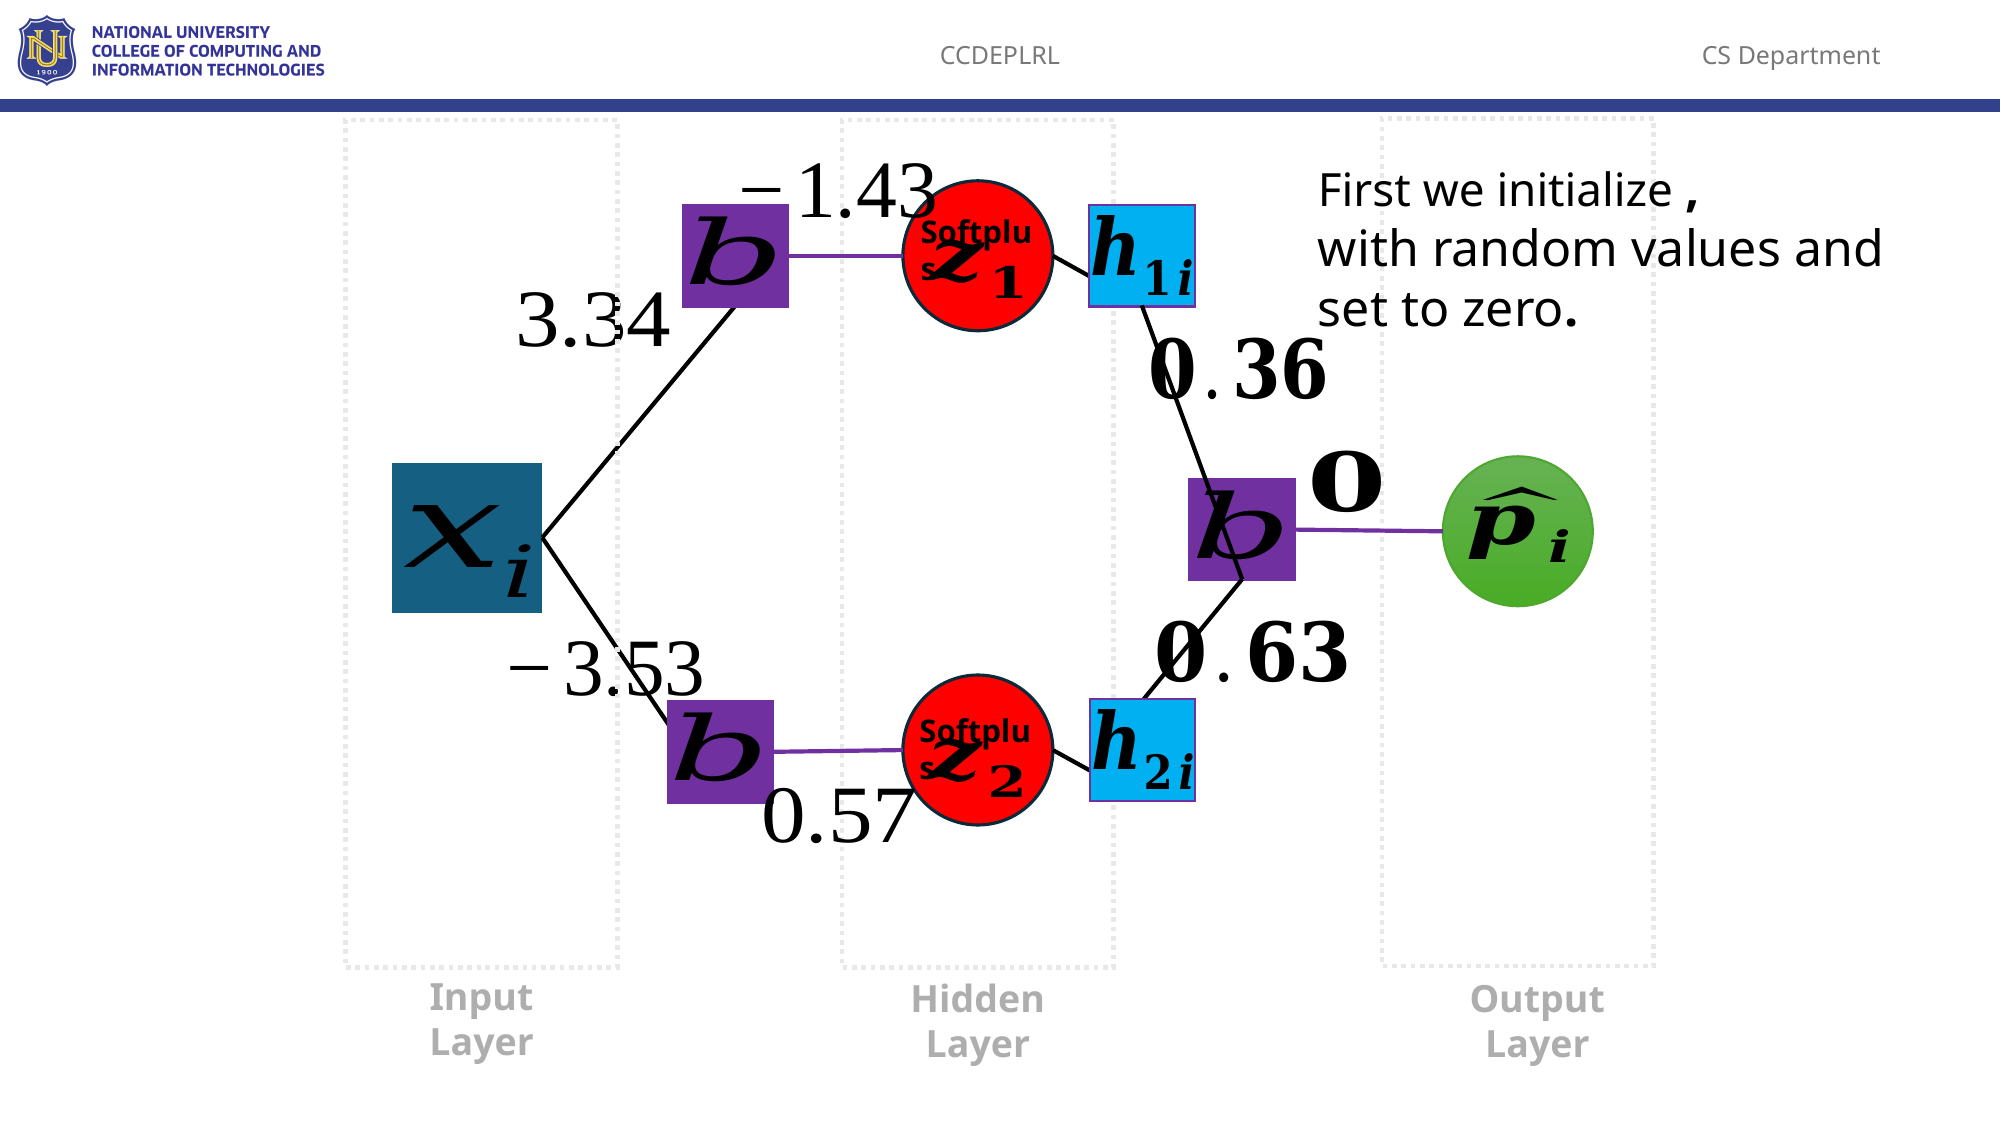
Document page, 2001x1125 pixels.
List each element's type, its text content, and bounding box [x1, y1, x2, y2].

text_box [344, 118, 619, 969]
text_box Output Layer [1415, 967, 1660, 1073]
picture [0, 0, 337, 99]
text_box [840, 118, 1115, 749]
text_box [1142, 531, 1191, 701]
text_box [771, 749, 904, 753]
text_box Hidden Layer [856, 968, 1100, 1073]
text_box Input Layer [378, 968, 585, 1071]
text_box Softplus [904, 703, 1057, 793]
text_box Softplus [905, 204, 1058, 295]
text_box [1380, 117, 1655, 968]
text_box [1141, 304, 1191, 531]
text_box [541, 536, 670, 753]
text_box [541, 255, 685, 539]
text_box [840, 751, 1115, 969]
